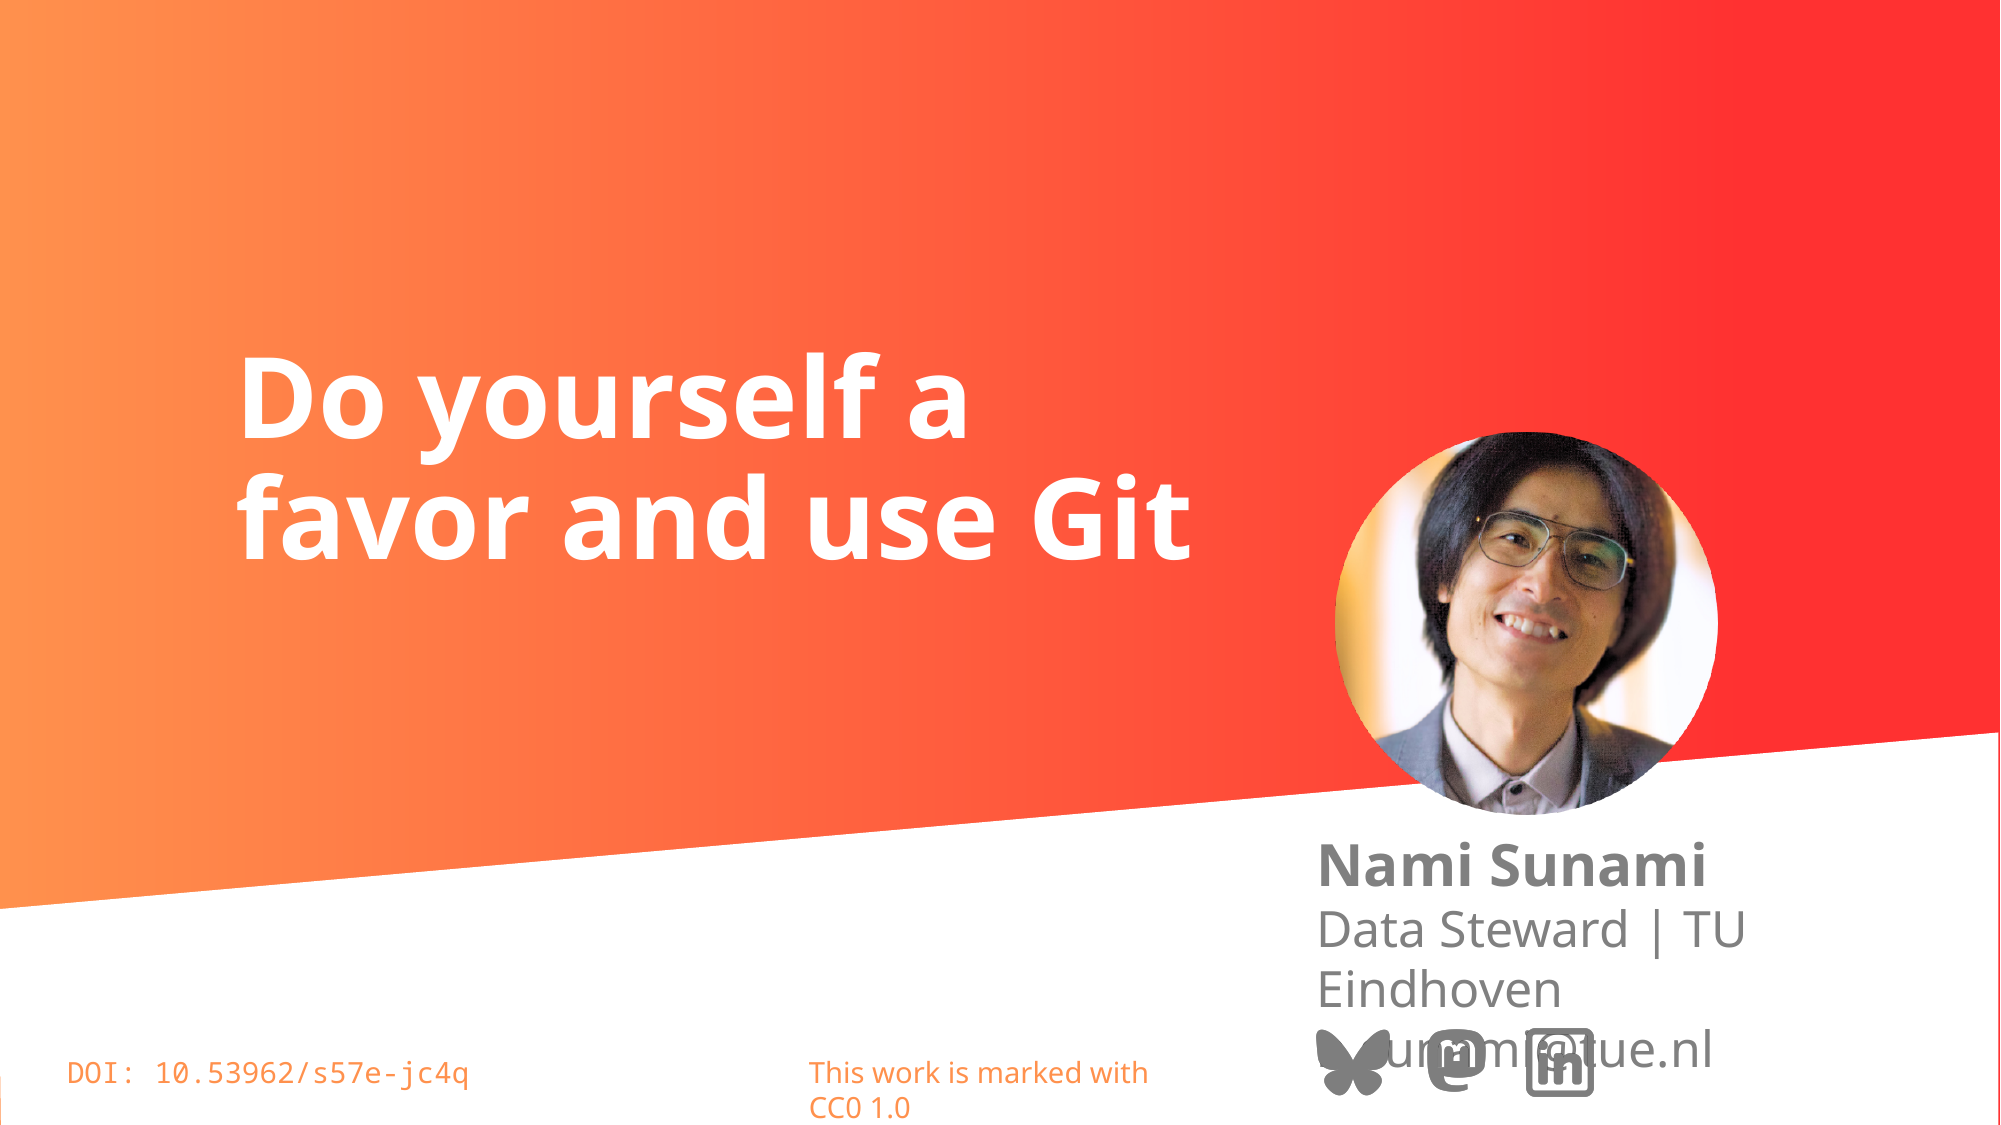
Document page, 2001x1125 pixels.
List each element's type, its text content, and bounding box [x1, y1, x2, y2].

picture [1522, 1025, 1597, 1100]
text_box [0, 730, 2000, 1125]
title Do yourself a favor and use Git [220, 257, 1293, 668]
text_box This work is marked with CC0 1.0 [794, 1046, 1271, 1125]
picture [1419, 1023, 1494, 1098]
picture [1315, 397, 1731, 829]
picture [1315, 1025, 1391, 1100]
text_box DOI: 10.53962/s57e-jc4q [52, 1046, 485, 1097]
text_box Nami Sunami Data Steward | TU Eindhoven n.sunami@tue.nl [1316, 827, 1950, 1032]
